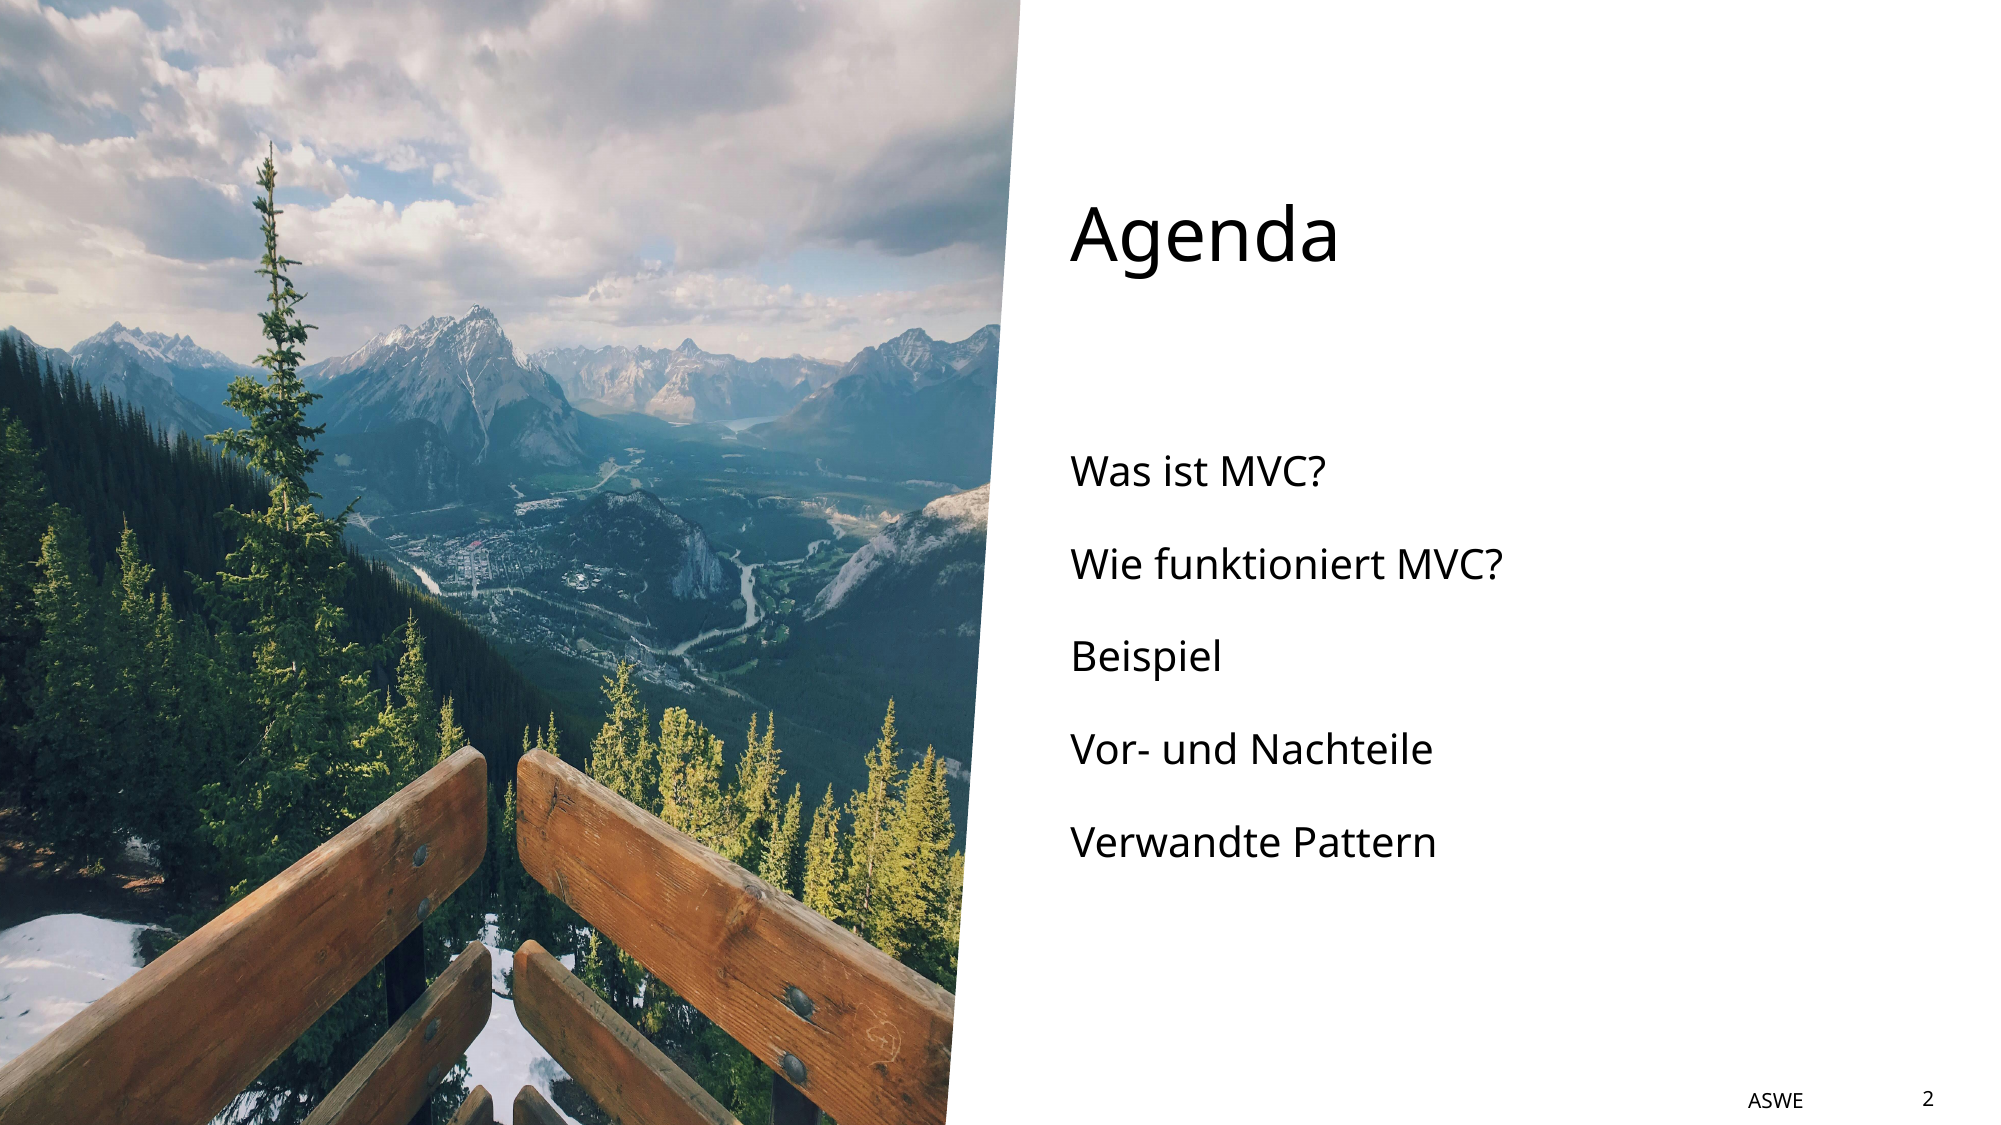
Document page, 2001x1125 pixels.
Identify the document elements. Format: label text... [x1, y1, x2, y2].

list Was ist MVC? Wie funktioniert MVC? Beispiel Vor- und Nachteile Verwandte Pattern [1070, 414, 1882, 907]
title Agenda [1070, 186, 1934, 372]
slide_number 2 [1881, 1074, 1935, 1125]
footer ASWE [1025, 1074, 1804, 1125]
picture [0, 0, 1021, 1125]
